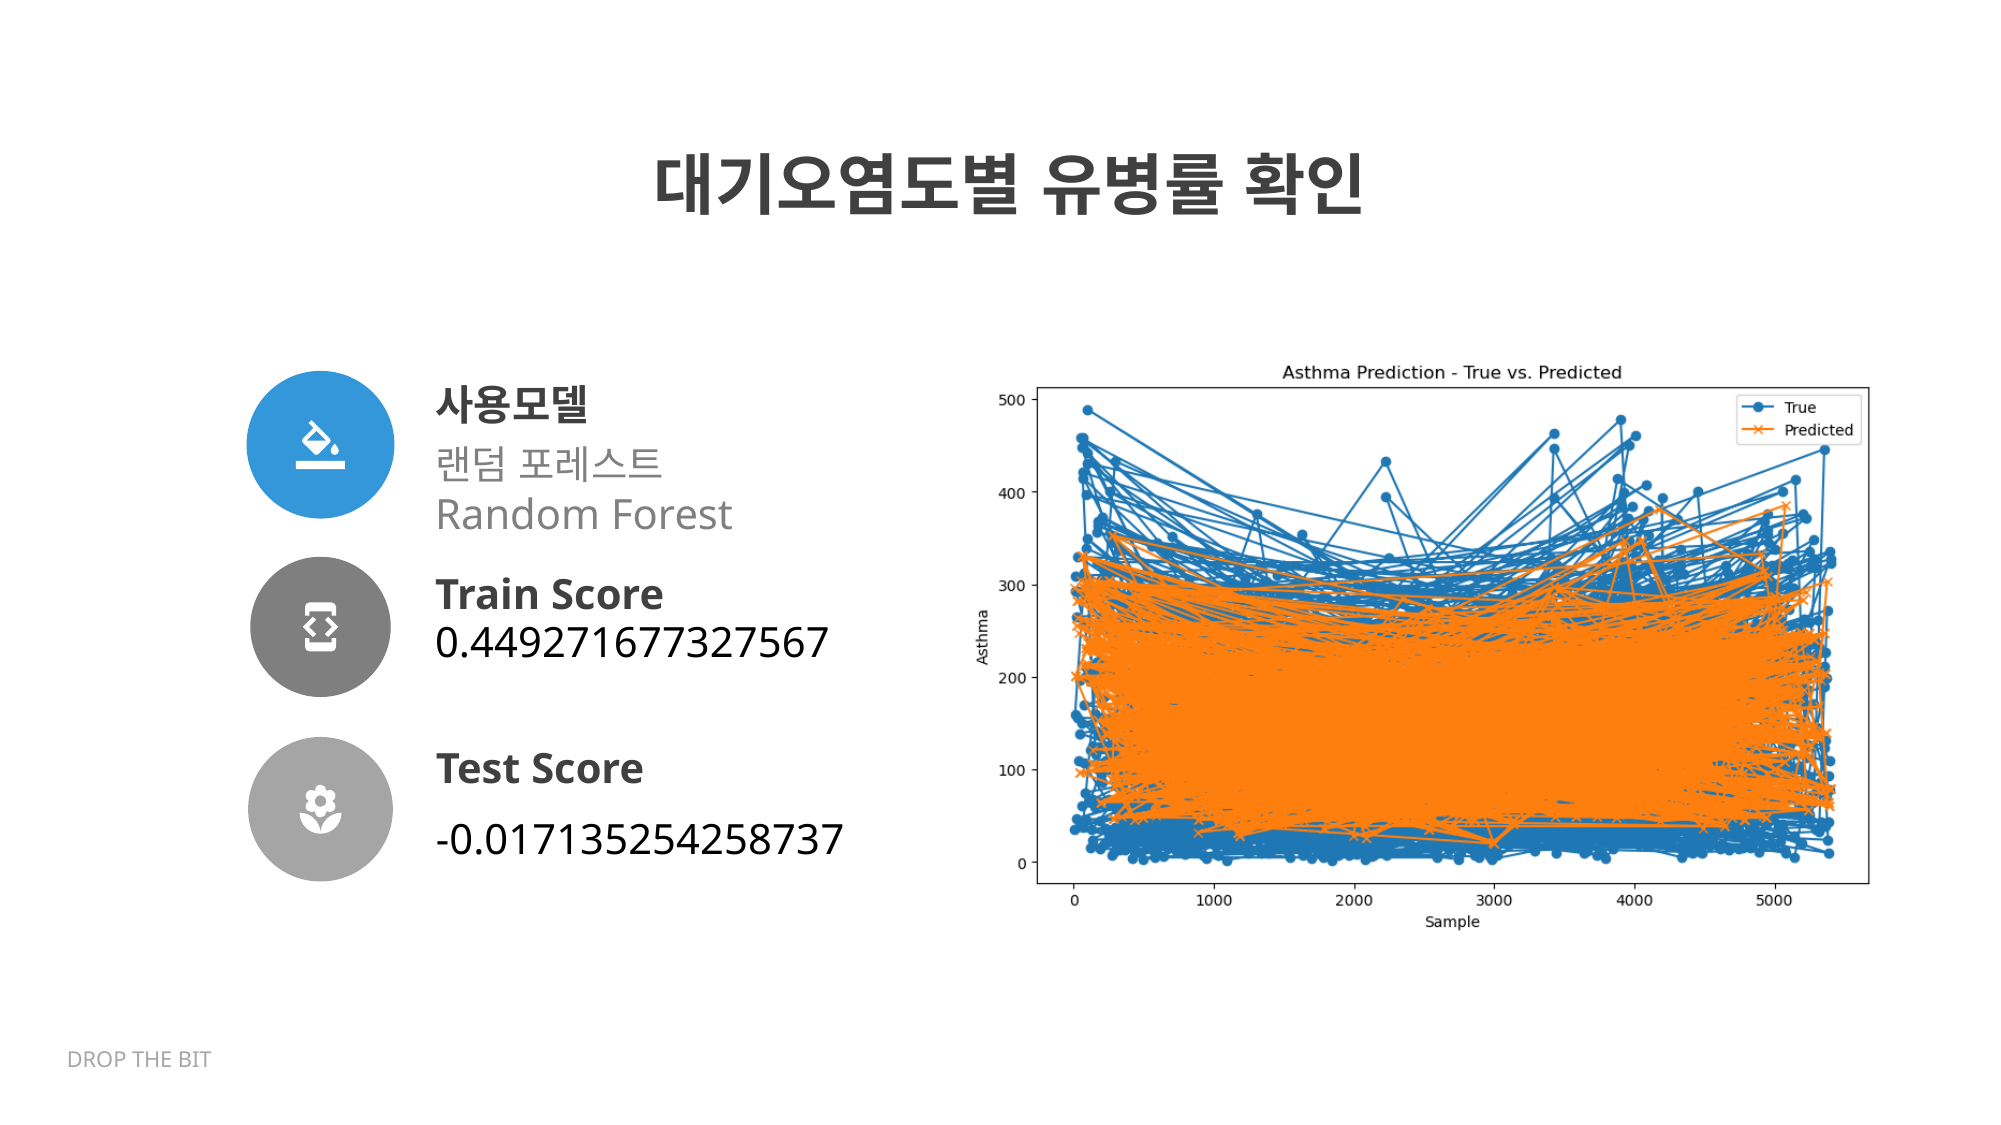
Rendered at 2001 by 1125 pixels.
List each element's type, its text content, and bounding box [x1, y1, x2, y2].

text_box Train Score [420, 560, 717, 626]
text_box [299, 812, 342, 834]
picture [966, 343, 1878, 958]
text_box [324, 616, 339, 638]
text_box [247, 371, 394, 518]
text_box [295, 460, 345, 470]
text_box [302, 420, 331, 455]
text_box [302, 616, 317, 638]
text_box Test Score [421, 734, 718, 800]
text_box 0.449271677327567 [420, 631, 912, 674]
text_box [305, 784, 336, 818]
text_box [250, 556, 391, 698]
text_box 사용모델 [420, 371, 717, 432]
text_box [305, 602, 337, 616]
text_box 대기오염도별 유병률 확인 [504, 135, 1517, 231]
text_box [305, 638, 337, 652]
text_box [330, 443, 339, 455]
text_box -0.017135254258737 [421, 805, 949, 871]
text_box [248, 736, 393, 882]
text_box 랜덤 포레스트 Random Forest [420, 432, 843, 546]
text_box DROP THE BIT [52, 1038, 291, 1080]
